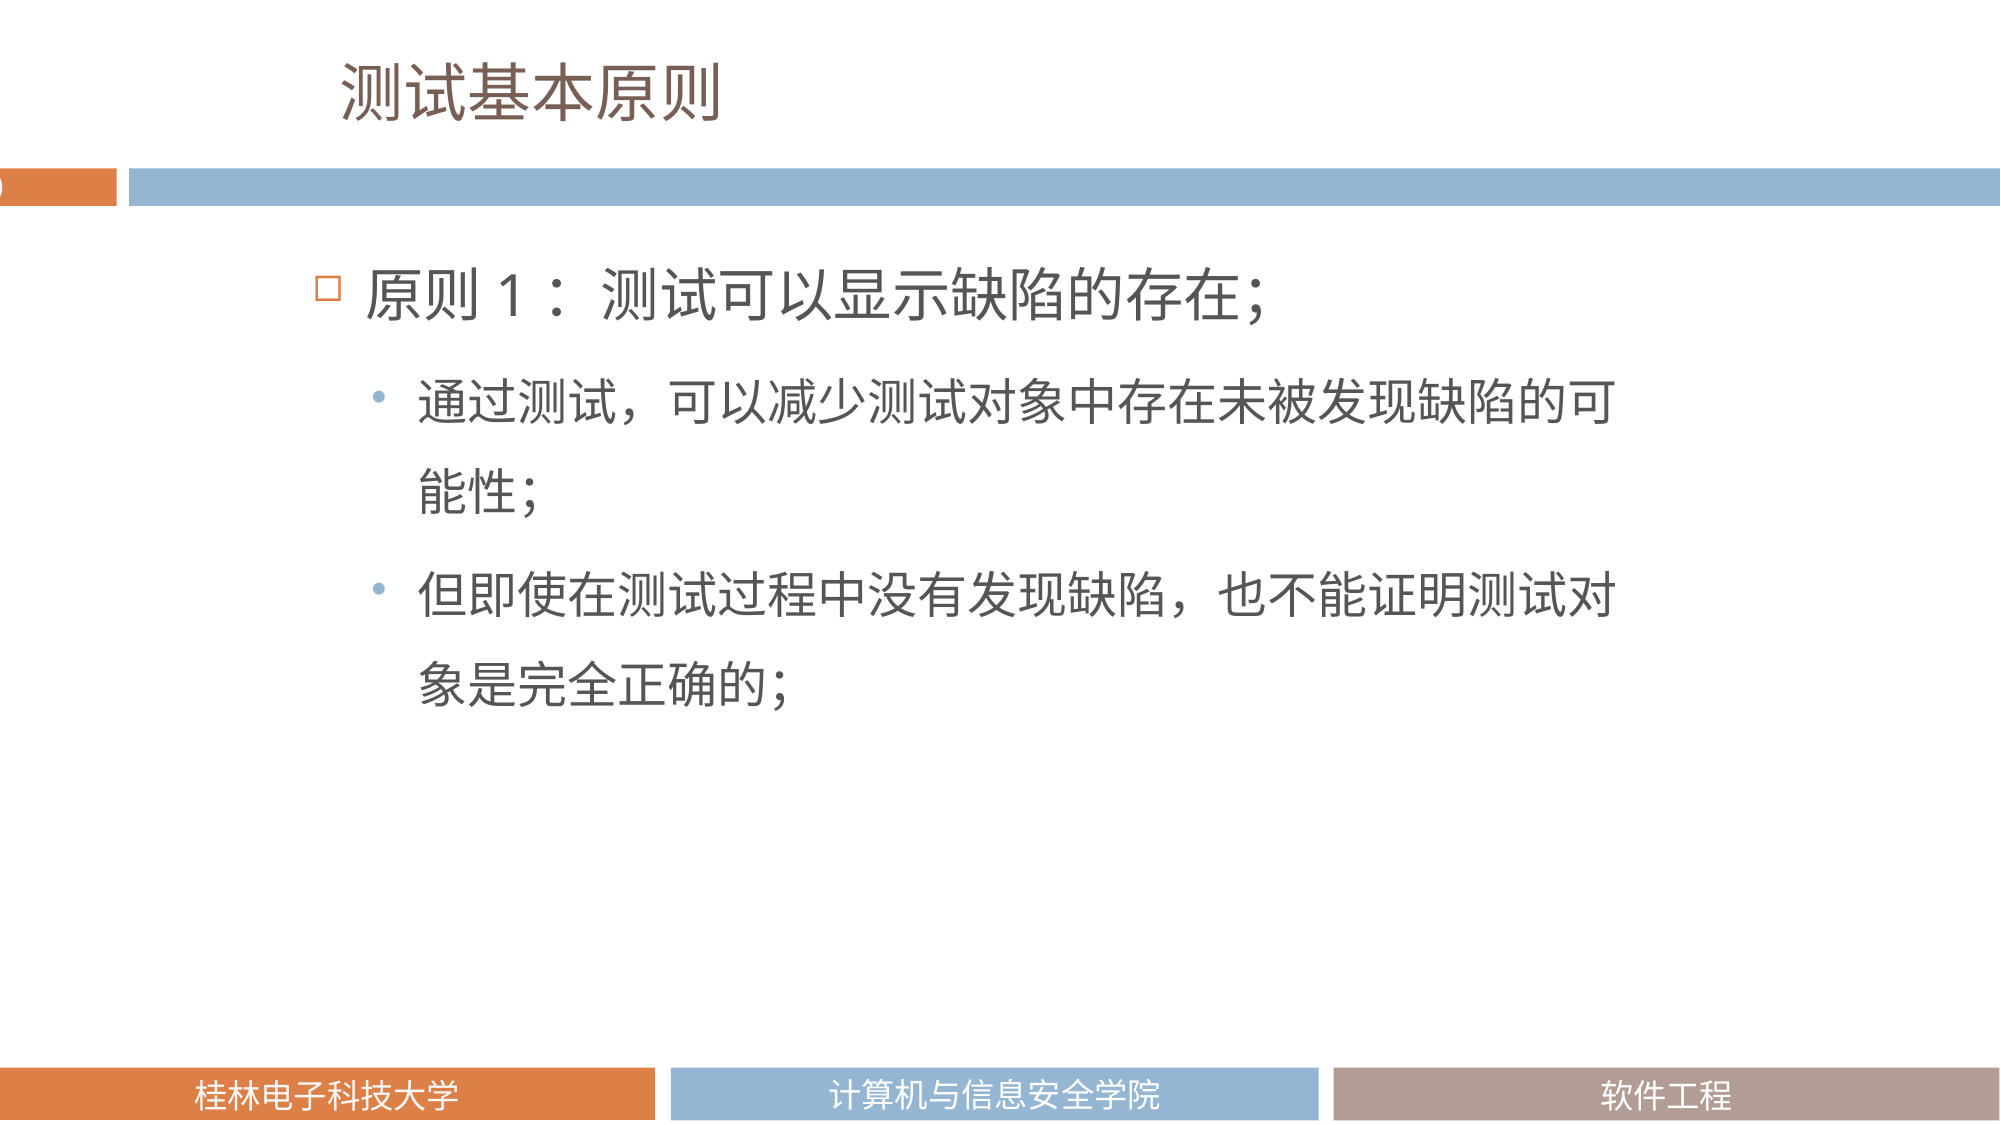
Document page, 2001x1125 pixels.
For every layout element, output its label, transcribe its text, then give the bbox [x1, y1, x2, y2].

list 原则1：测试可以显示缺陷的存在； 通过测试，可以减少测试对象中存在未被发现缺陷的可能性； 但即使在测试过程中没有发现缺陷，也不能证明测试对象是完全正确的； [297, 215, 1648, 996]
title 测试基本原则 [324, 44, 1676, 138]
